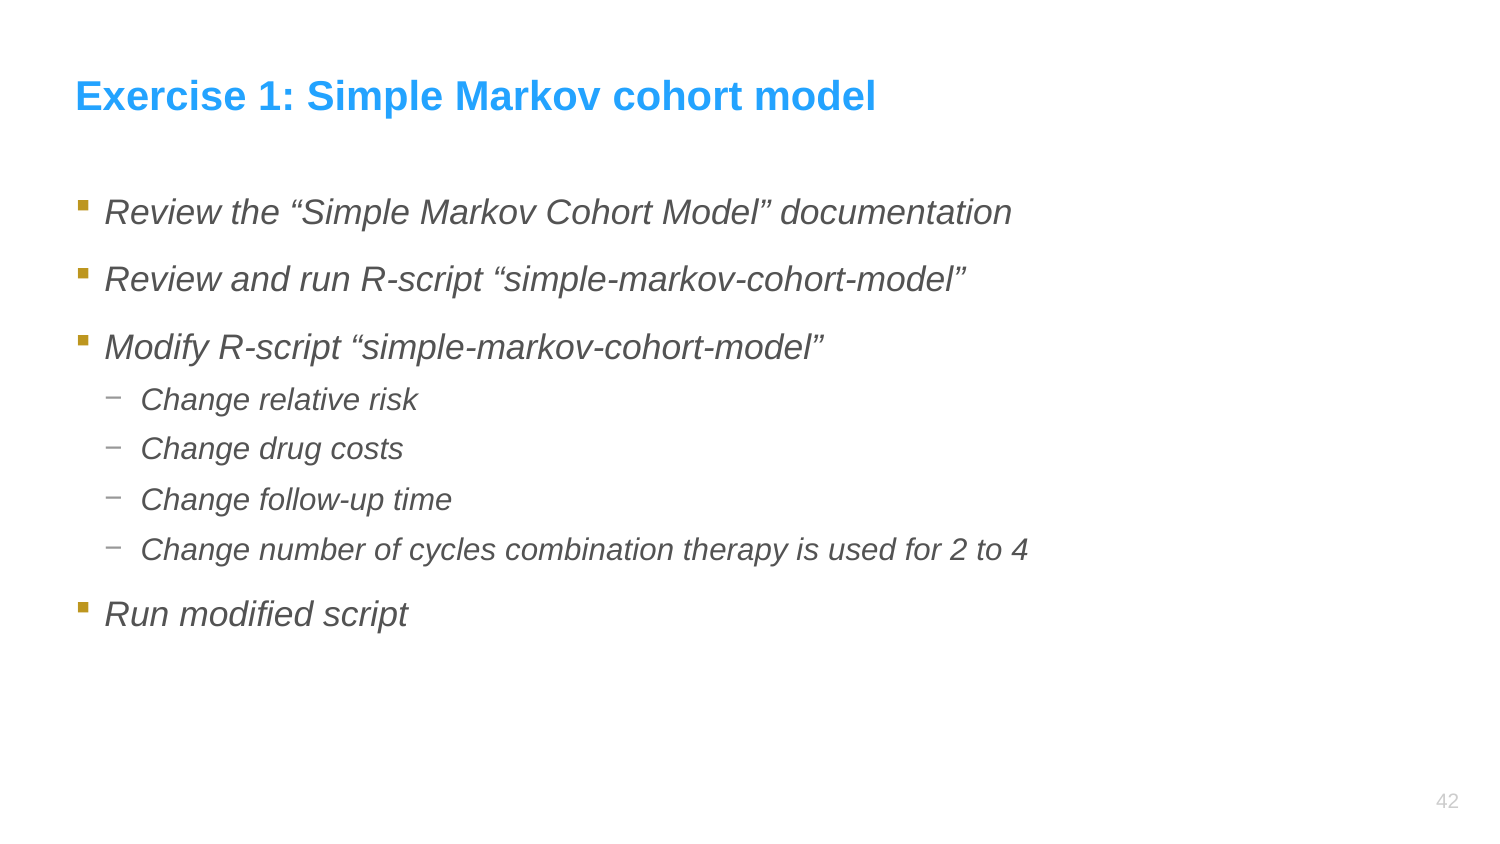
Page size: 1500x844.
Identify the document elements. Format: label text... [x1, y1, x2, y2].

slide_number 41 [1393, 777, 1475, 823]
list Review the “Simple Markov Cohort Model” documentation Review and run R-script “simple-markov-cohort-model” Modify R-script “simple-markov-cohort-model” Change relative risk Change drug costs Change follow-up time Change number of cycles combination therapy is used for 2 to 4 Run modified script [75, 188, 1325, 745]
title Exercise 1: Simple Markov cohort model [75, 0, 1325, 188]
